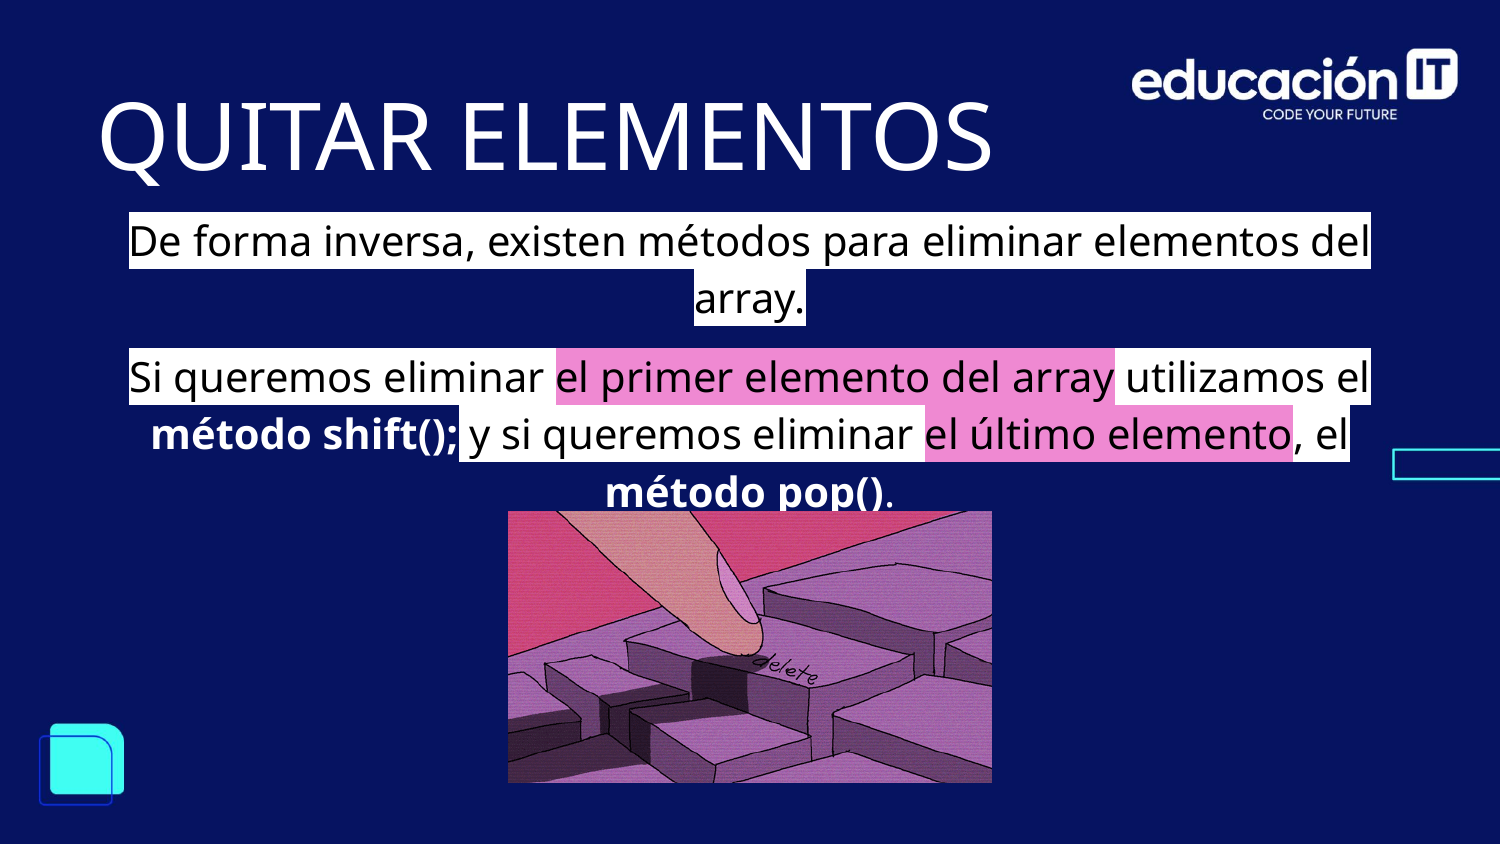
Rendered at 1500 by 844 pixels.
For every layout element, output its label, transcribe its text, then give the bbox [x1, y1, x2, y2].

text_box De forma inversa, existen métodos para eliminar elementos del array. Si queremos eliminar el primer elemento del array utilizamos el método shift(); y si queremos eliminar el último elemento, el método pop(). [81, 192, 1419, 604]
text_box QUITAR ELEMENTOS [81, 61, 1204, 192]
picture [0, 0, 1500, 844]
